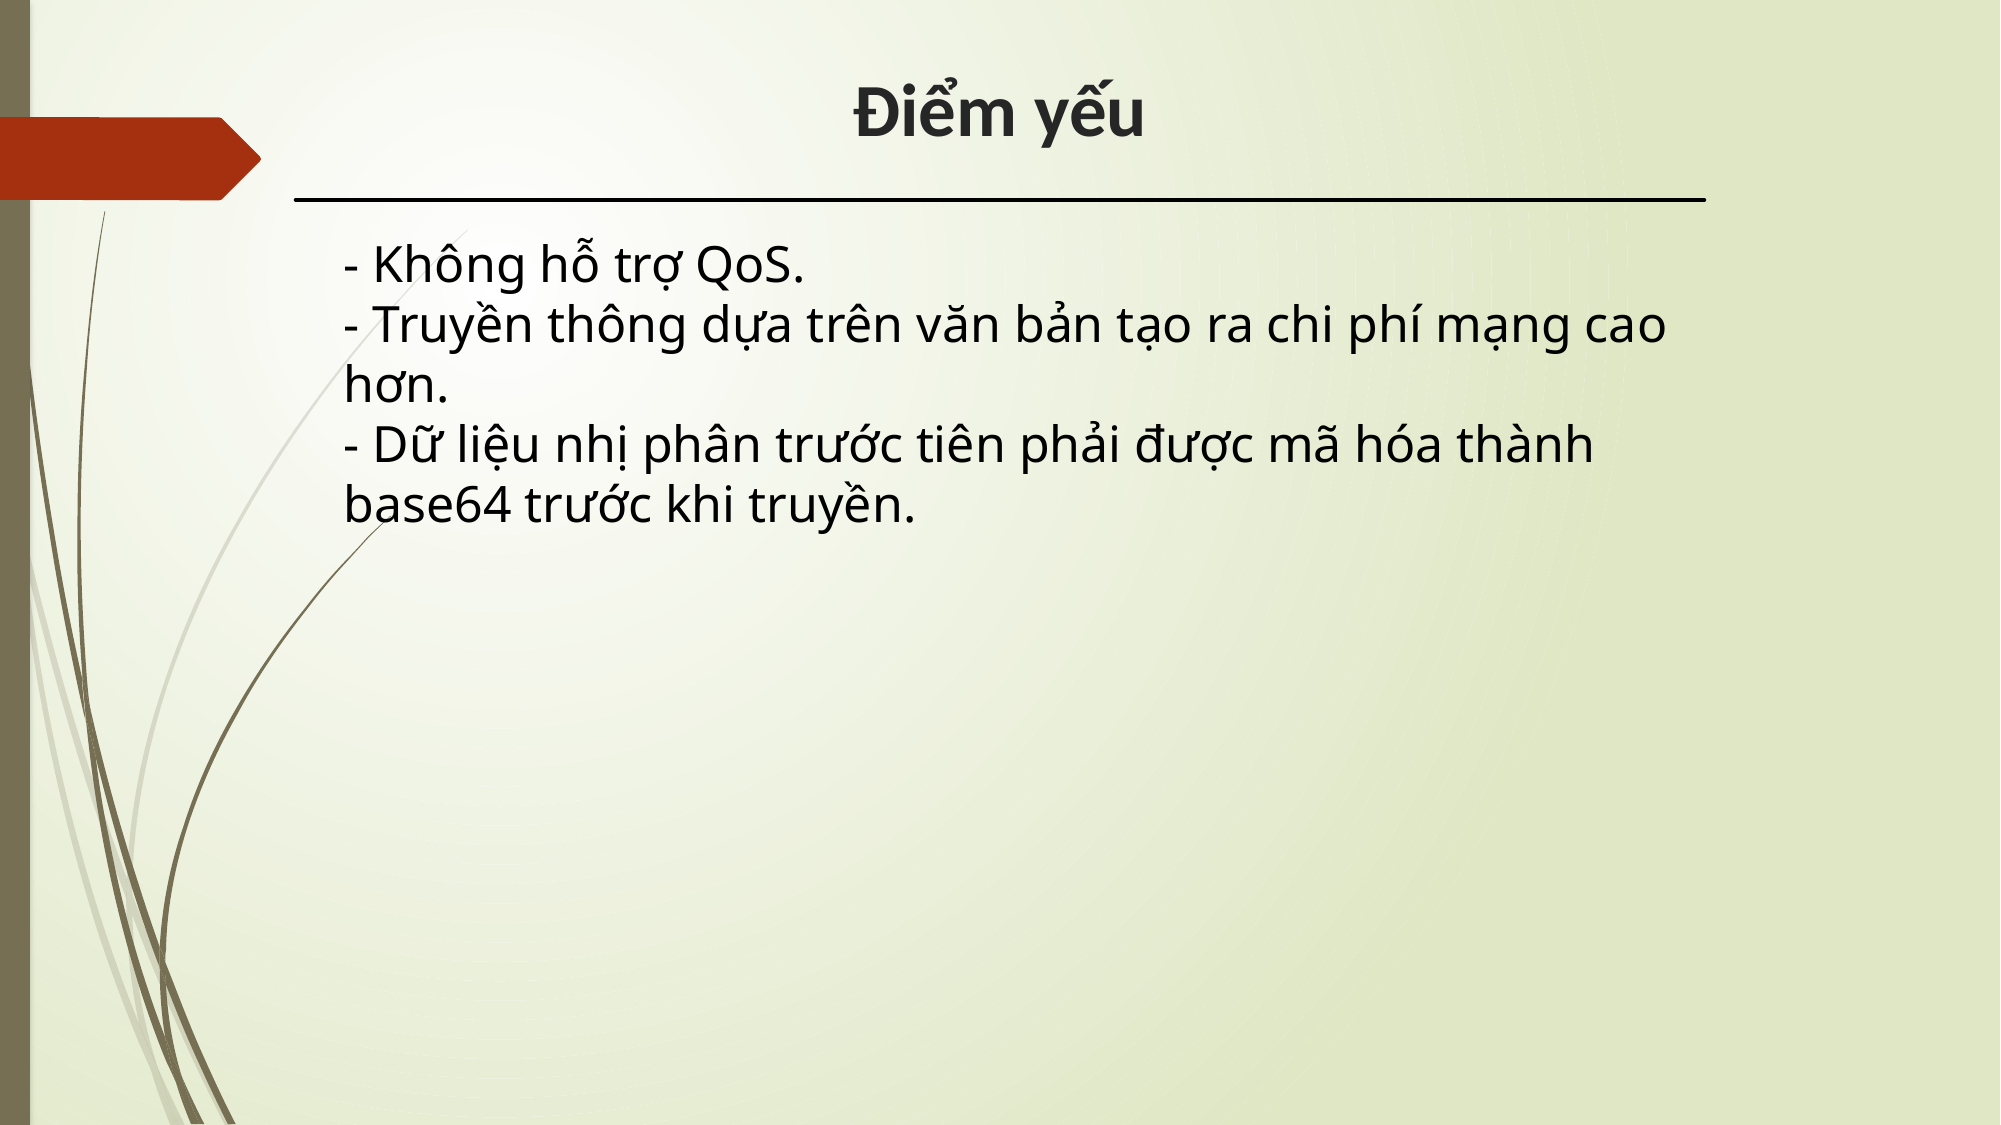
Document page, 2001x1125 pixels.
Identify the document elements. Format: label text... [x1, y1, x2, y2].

title Điểm yếu [249, 37, 1750, 175]
text_box - Không hỗ trợ QoS. - Truyền thông dựa trên văn bản tạo ra chi phí mạng cao hơn. - Dữ liệu nhị phân trước tiên phải được mã hóa thành base64 trước khi truyền. [329, 224, 1750, 540]
